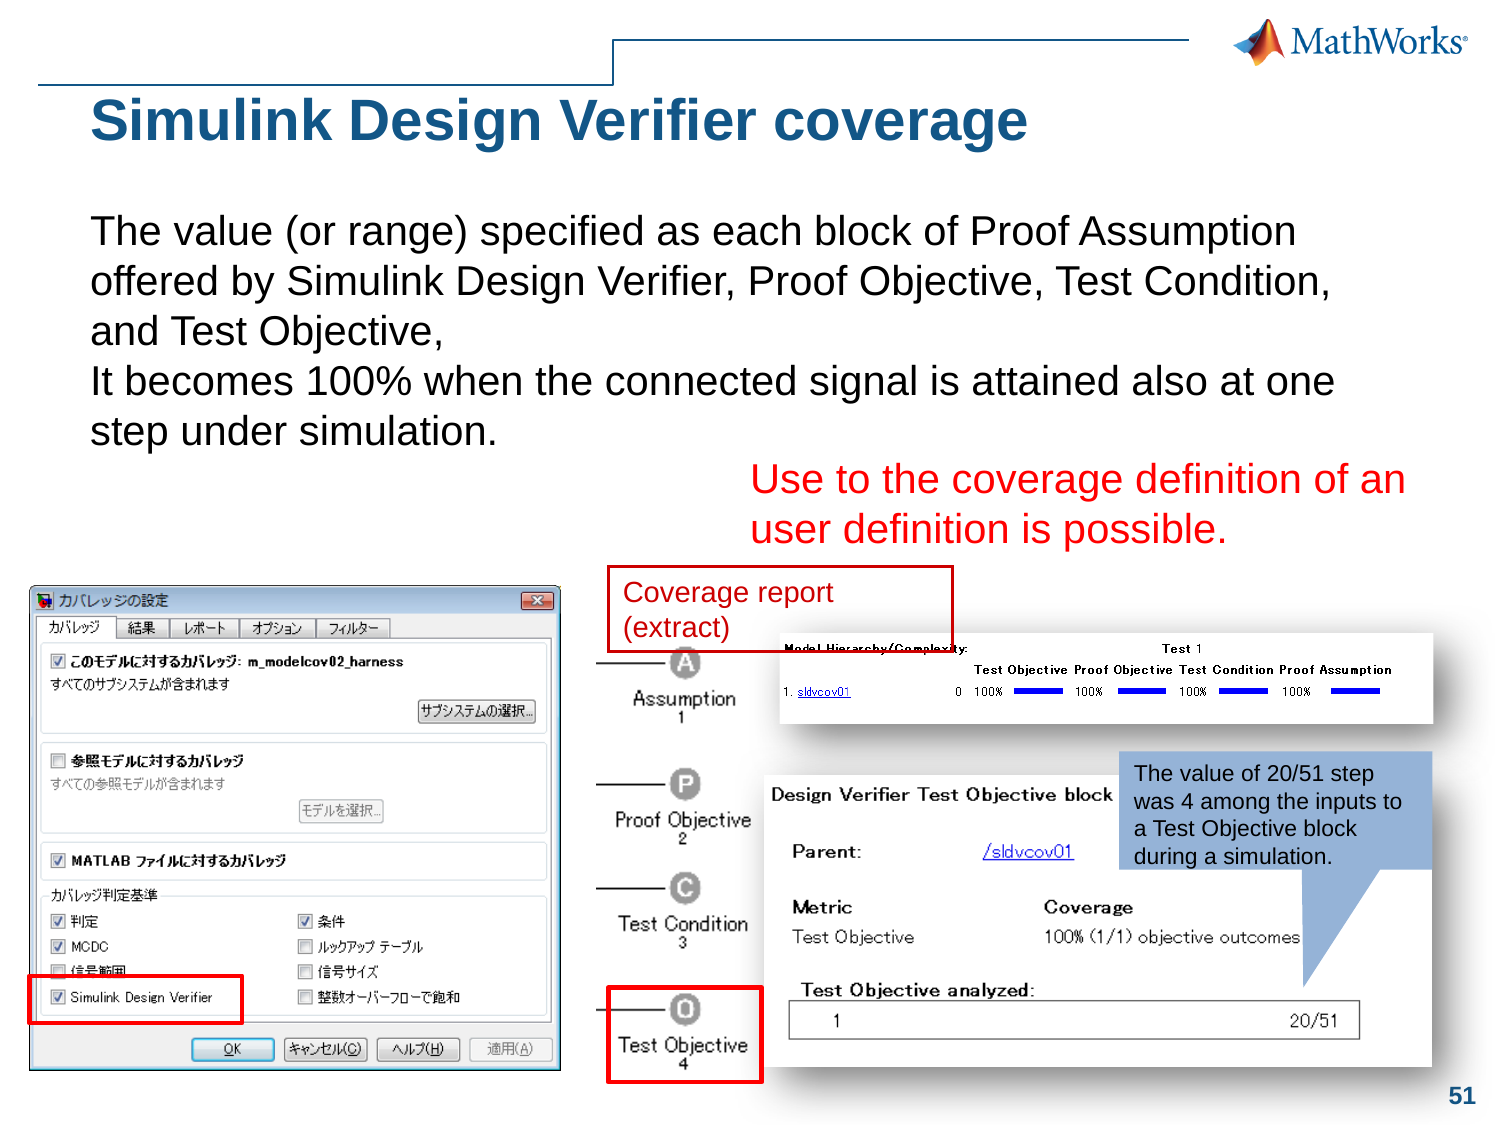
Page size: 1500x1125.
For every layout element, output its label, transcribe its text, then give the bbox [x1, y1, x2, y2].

text_box Coverage report (extract) [608, 566, 953, 631]
picture [29, 585, 562, 1071]
picture [1226, 7, 1483, 78]
text_box The value of 20/51 step was 4 among the inputs to a Test Objective block during a simulation. [1119, 751, 1433, 775]
picture [596, 609, 1434, 1104]
list The value (or range) specified as each block of Proof Assumption offered by Simulink Design Verifier, Proof Objective, Test Condition, and Test Objective, It becomes 100% when the connected signal is attained also at one step under simulation. [75, 196, 1385, 445]
title Simulink Design Verifier coverage [75, 75, 1400, 238]
text_box Use to the coverage definition of an user definition is possible. [735, 444, 1489, 560]
